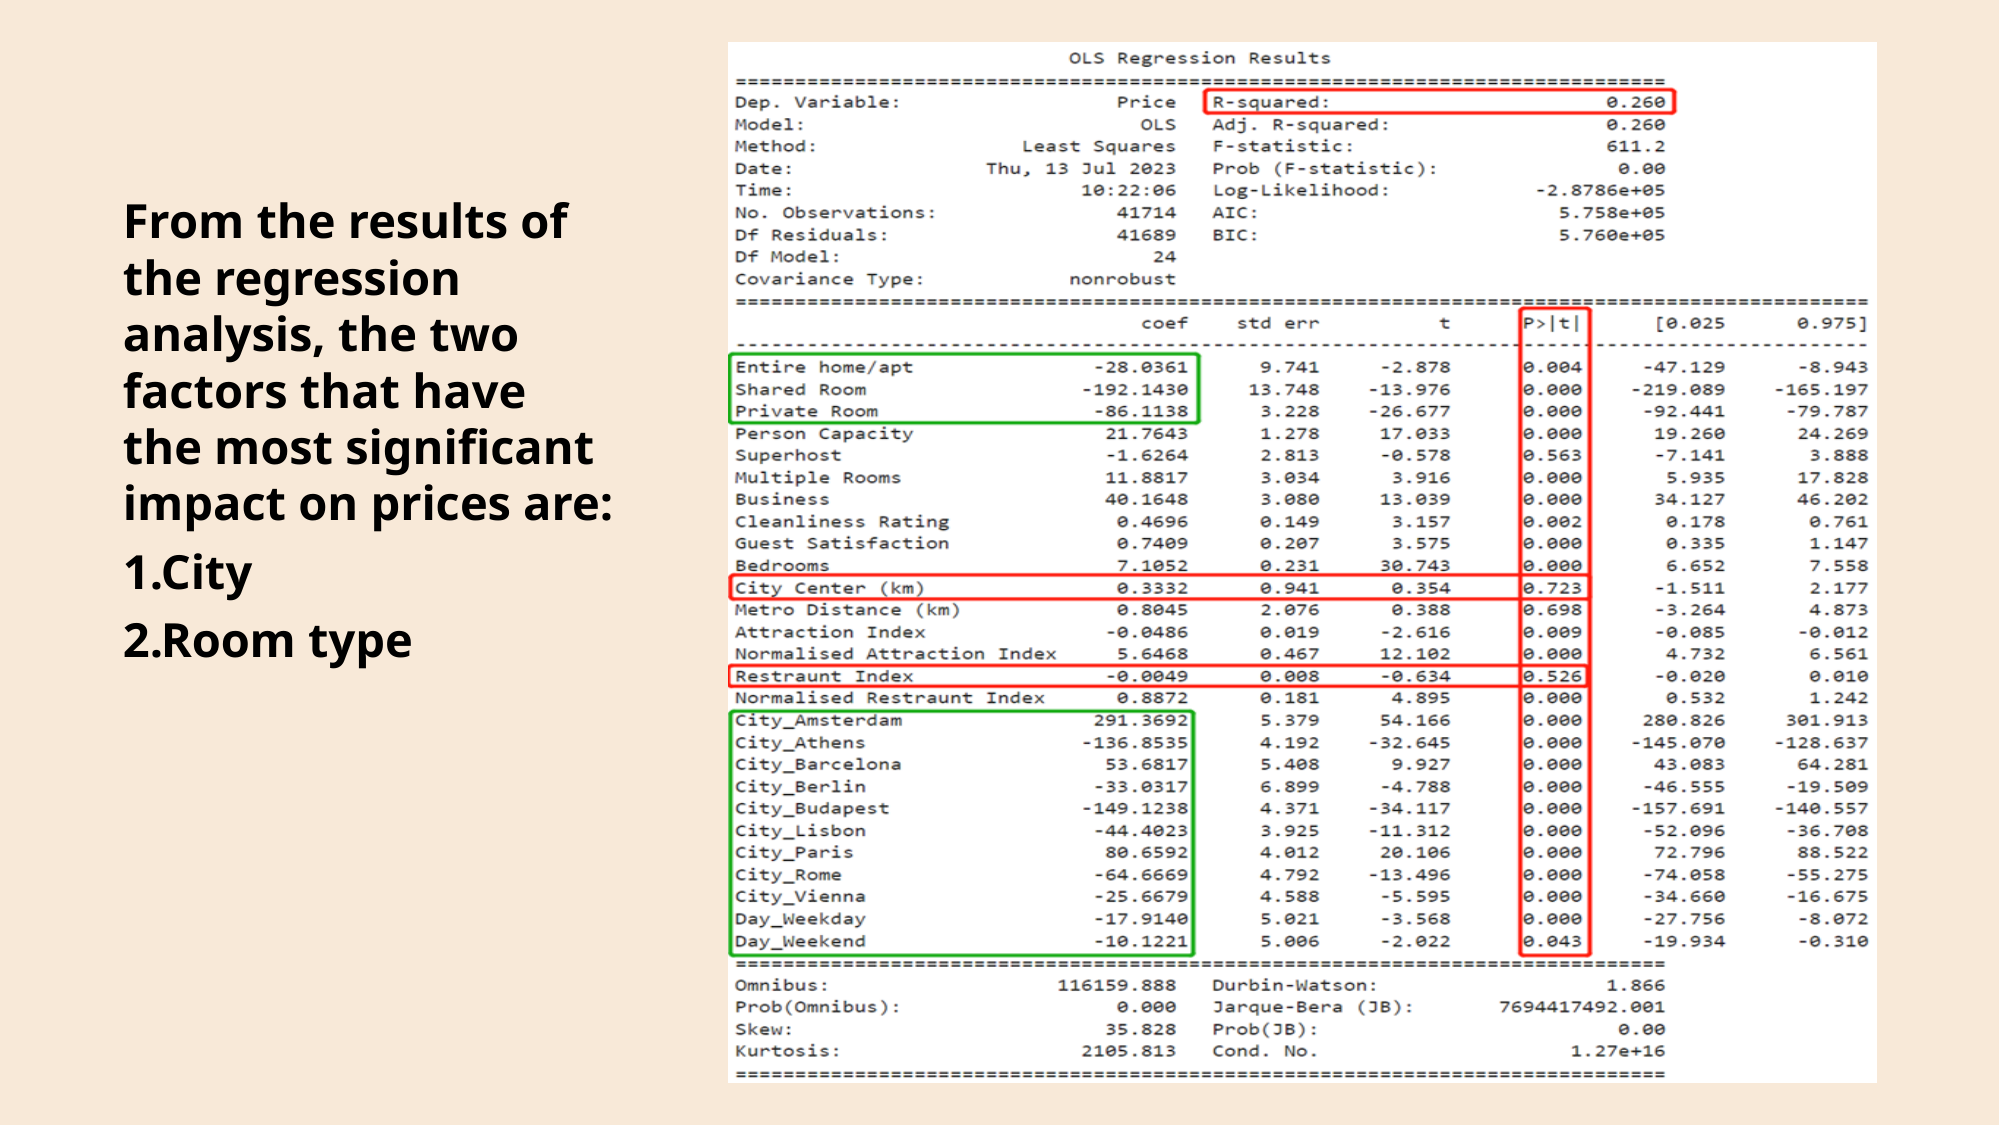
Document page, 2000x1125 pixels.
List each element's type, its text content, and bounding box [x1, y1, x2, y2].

picture [727, 42, 1877, 1083]
text_box From the results of the regression analysis, the two factors that have the most significant impact on prices are: City Room type [122, 184, 616, 708]
